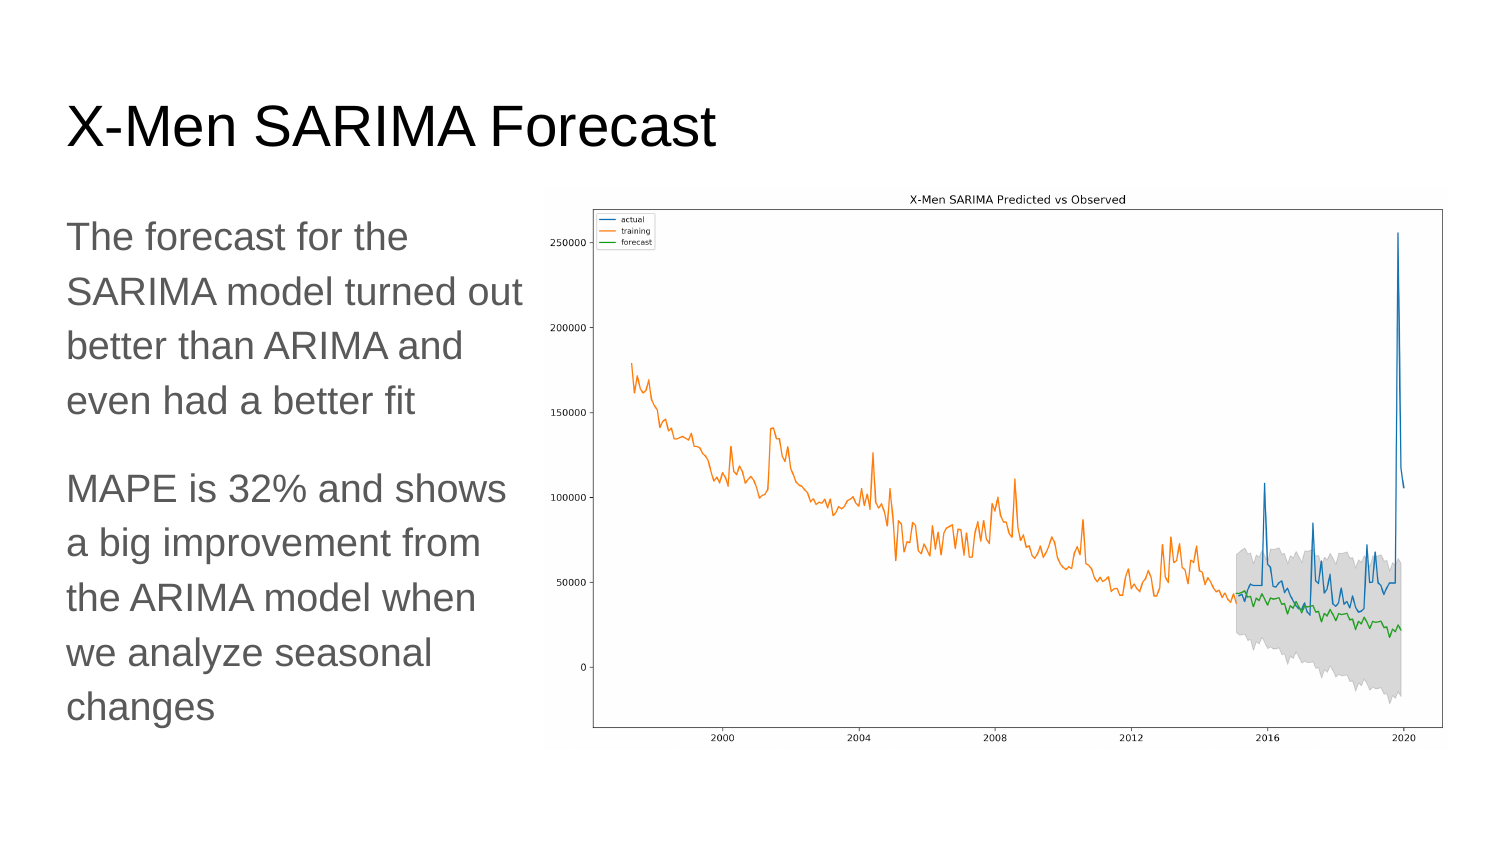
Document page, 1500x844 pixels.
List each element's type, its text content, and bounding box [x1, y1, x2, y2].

list The forecast for the SARIMA model turned out better than ARIMA and even had a better fit MAPE is 32% and shows a big improvement from the ARIMA model when we analyze seasonal changes [51, 189, 541, 750]
title X-Men SARIMA Forecast [51, 72, 1449, 167]
picture [543, 188, 1450, 750]
